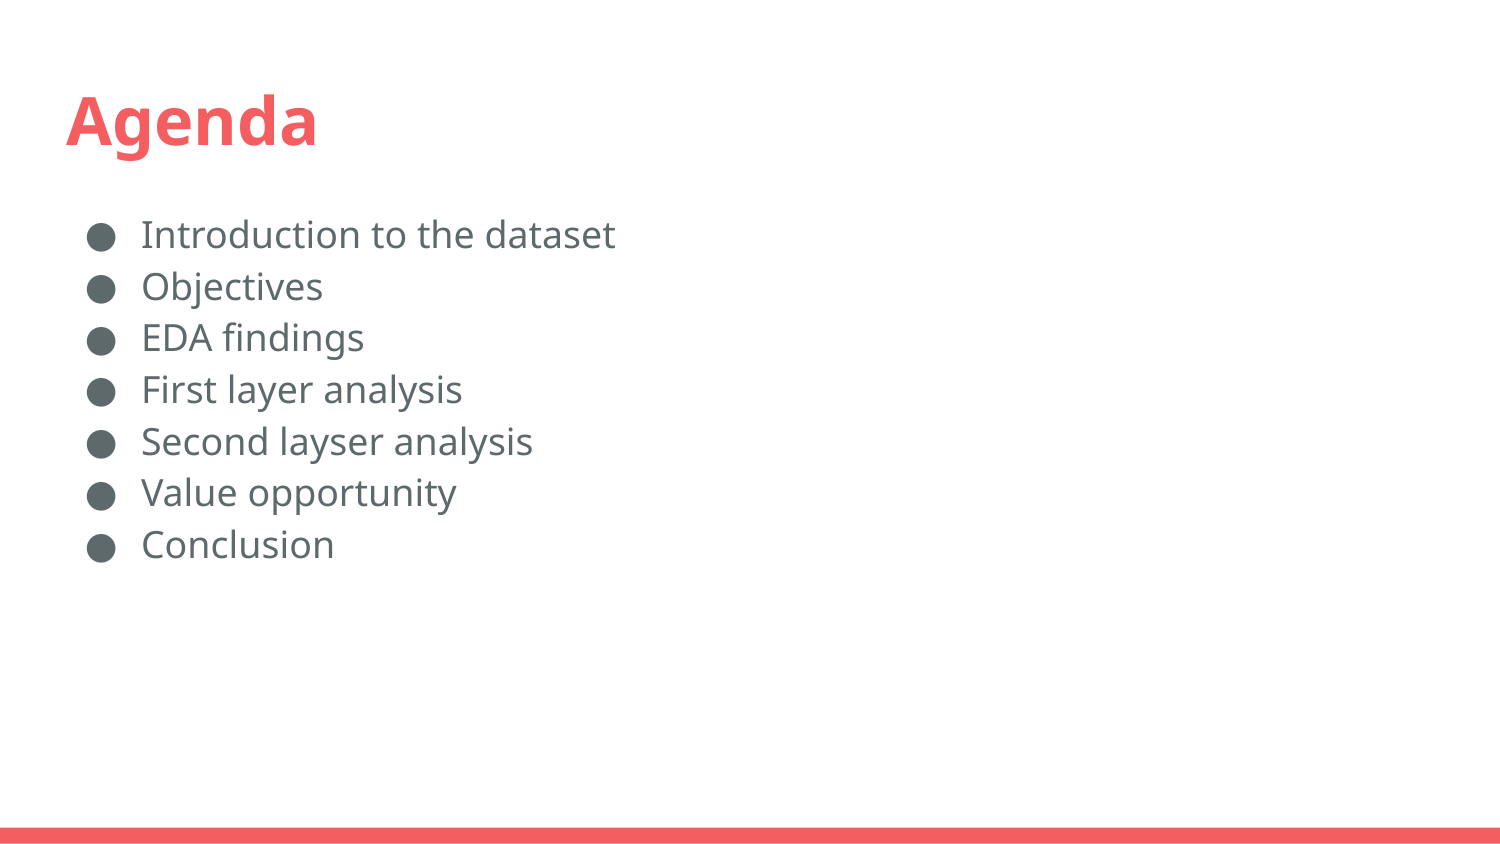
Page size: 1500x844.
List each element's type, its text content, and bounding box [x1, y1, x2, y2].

title Agenda [51, 64, 1449, 167]
list Introduction to the dataset Objectives EDA findings First layer analysis Second layser analysis Value opportunity Conclusion [51, 189, 1449, 750]
